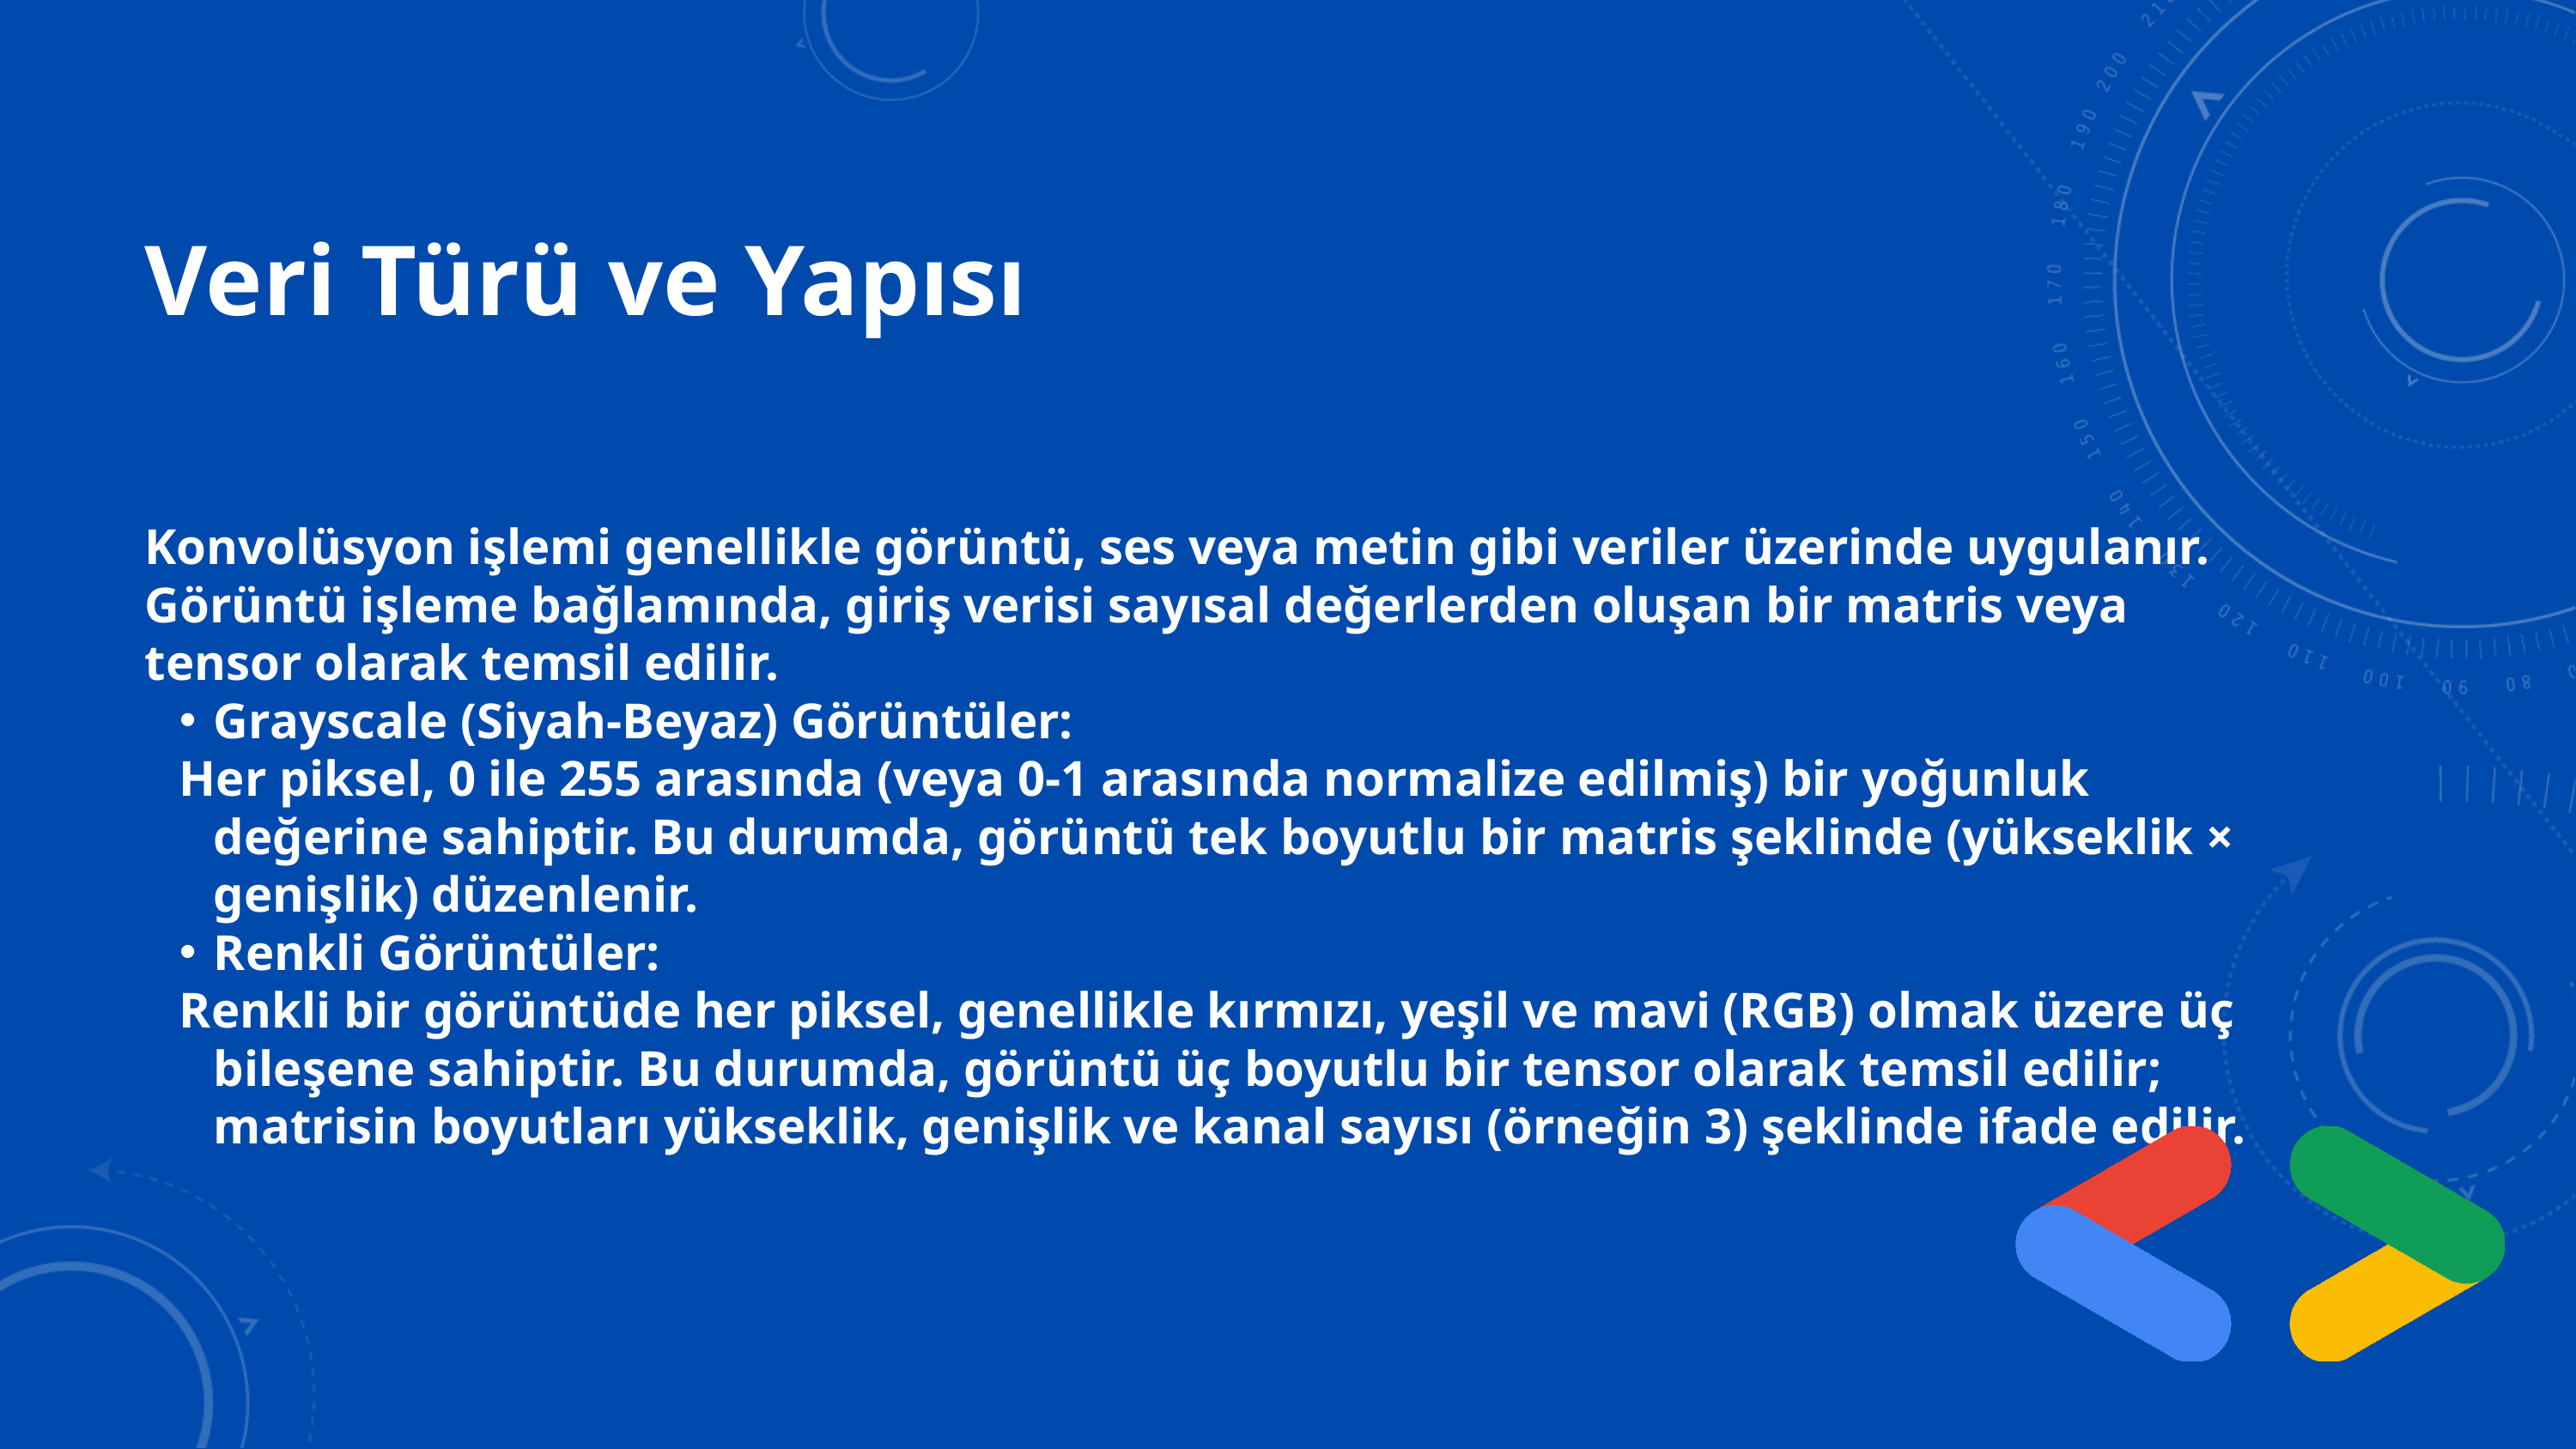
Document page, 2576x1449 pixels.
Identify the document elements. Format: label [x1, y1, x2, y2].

text_box [2014, 1126, 2506, 1361]
text_box [144, 452, 2286, 1224]
text_box [0, 0, 2576, 1449]
text_box [144, 128, 2286, 437]
